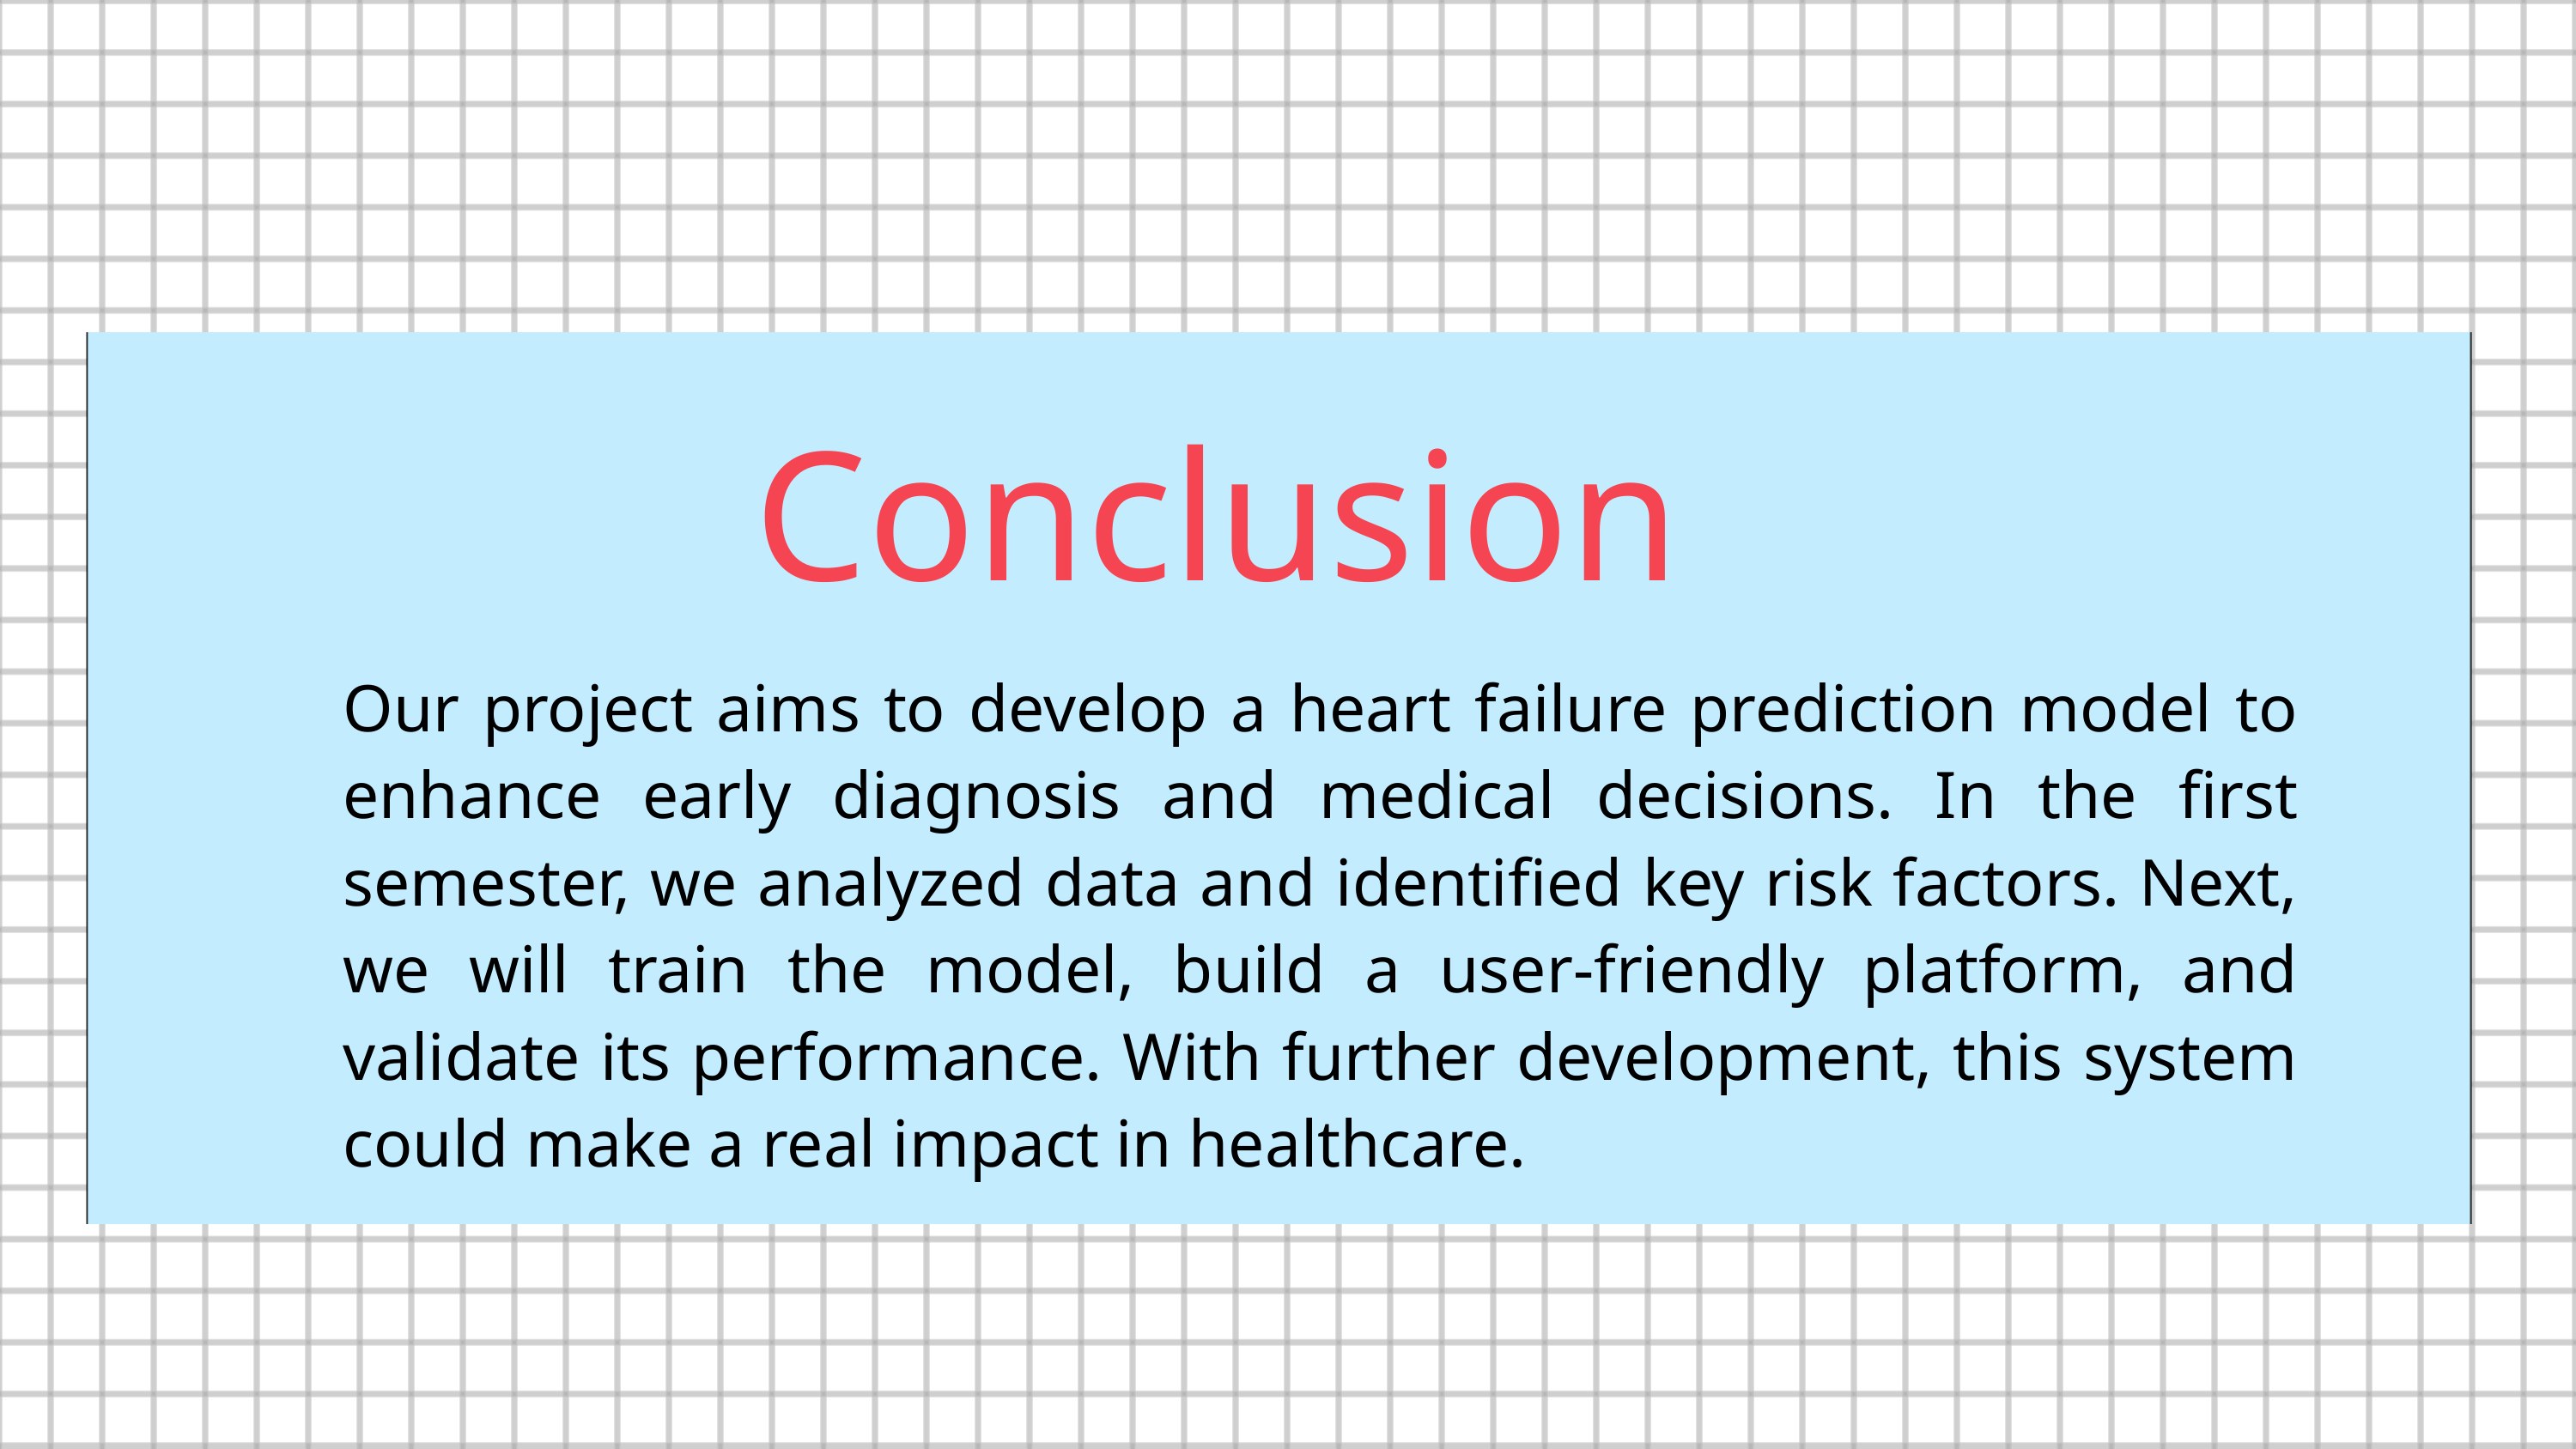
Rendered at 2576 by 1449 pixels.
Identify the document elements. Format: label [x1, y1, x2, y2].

text_box [0, 0, 2576, 1449]
